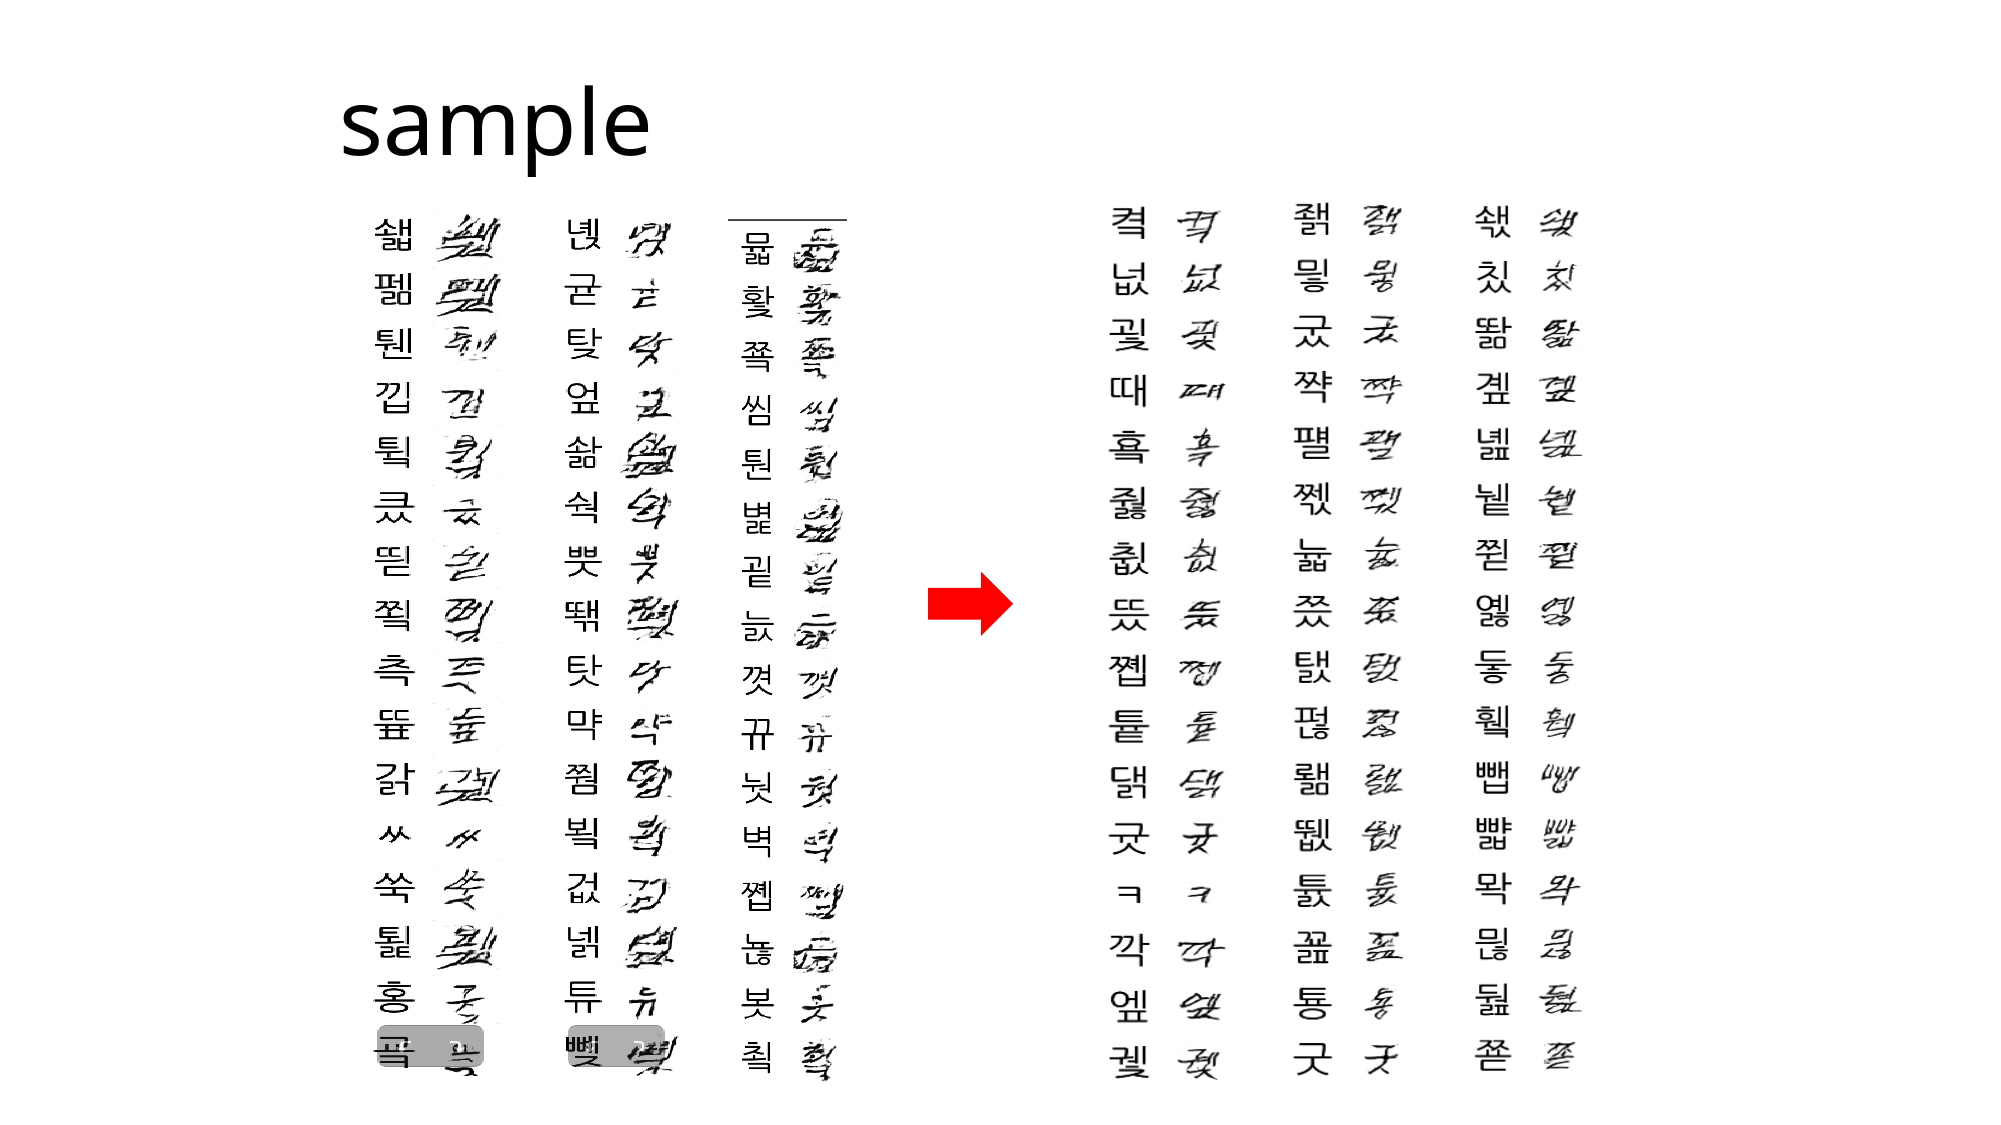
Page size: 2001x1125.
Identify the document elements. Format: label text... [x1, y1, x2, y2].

picture [728, 219, 847, 1083]
picture [362, 208, 504, 1077]
picture [551, 208, 681, 1076]
picture [1094, 196, 1237, 1087]
picture [1283, 196, 1414, 1085]
picture [1460, 196, 1591, 1083]
title sample [324, 32, 1675, 220]
text_box [928, 571, 1014, 636]
